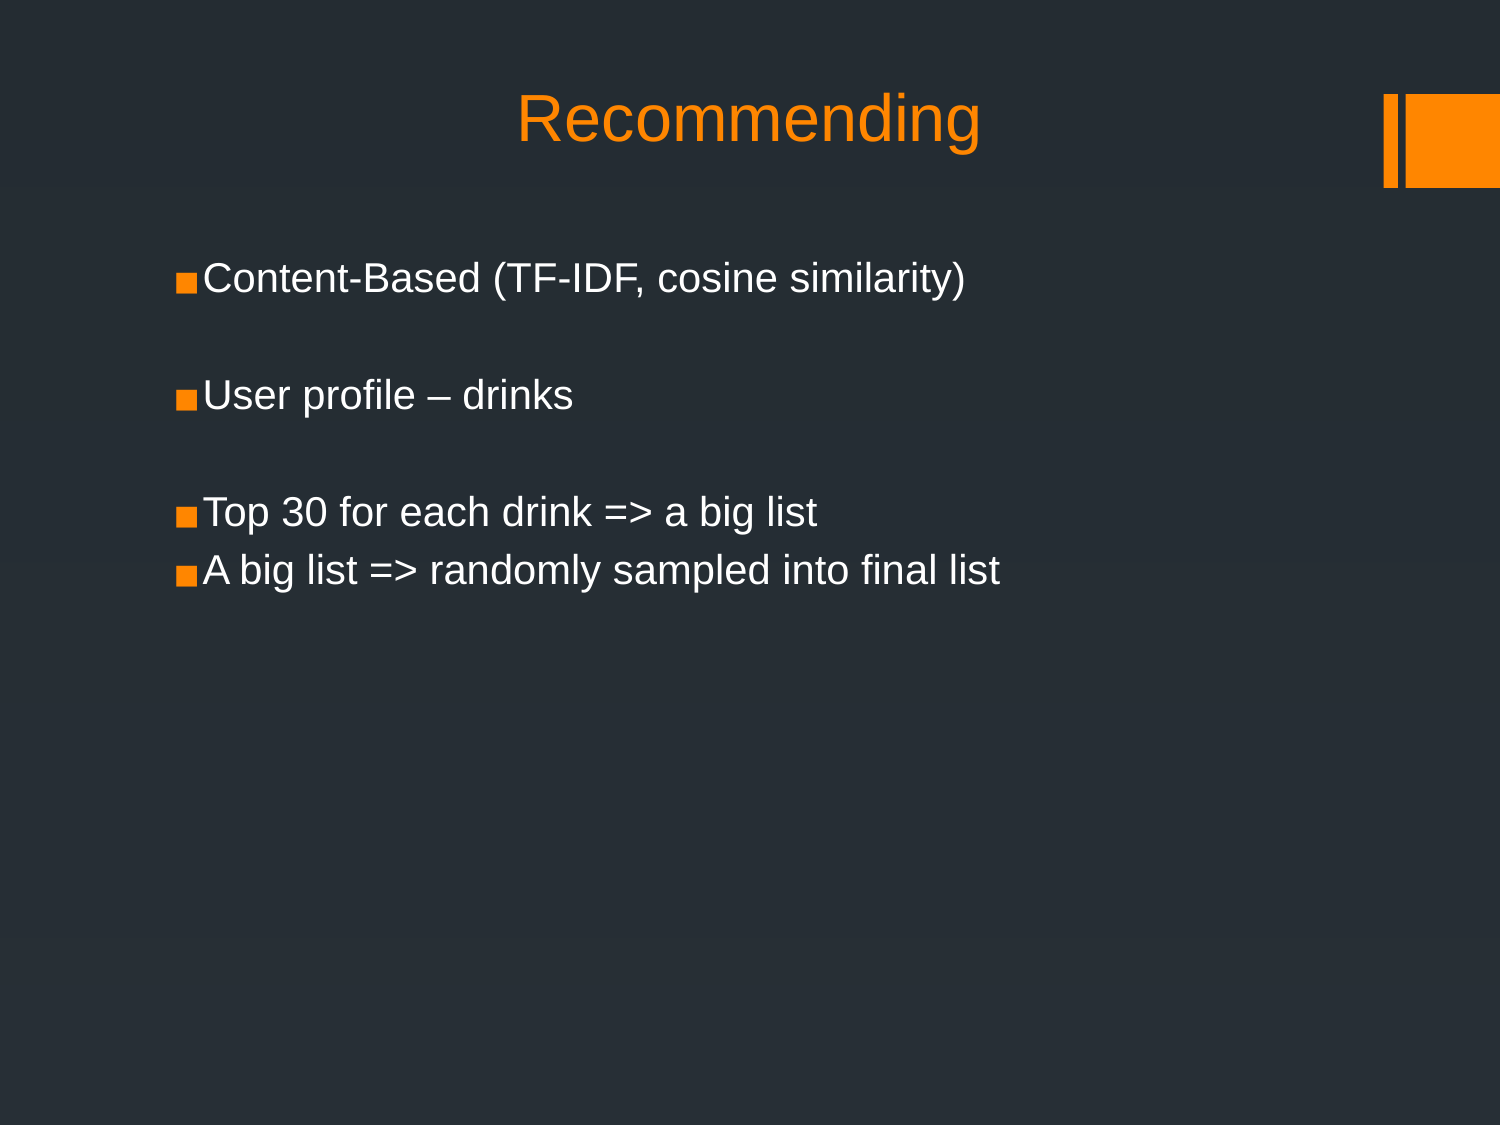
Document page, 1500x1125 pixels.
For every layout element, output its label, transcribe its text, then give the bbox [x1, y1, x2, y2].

list Content-Based (TF-IDF, cosine similarity) User profile – drinks Top 30 for each drink => a big list A big list => randomly sampled into final list [150, 243, 1350, 1035]
title Recommending [444, 66, 1056, 163]
